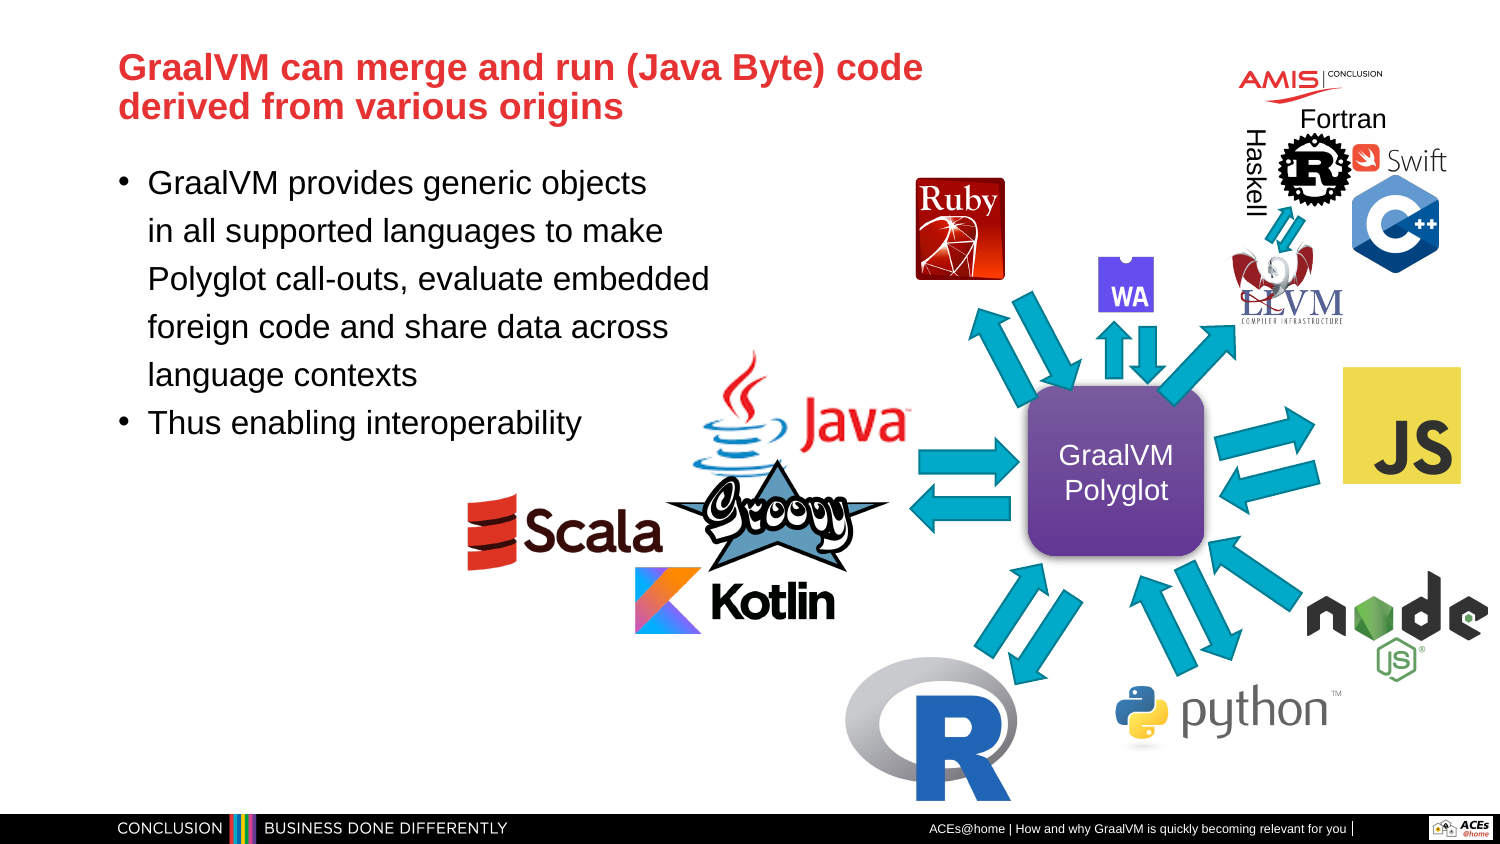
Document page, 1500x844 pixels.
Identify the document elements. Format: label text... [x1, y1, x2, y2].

picture [0, 814, 236, 844]
text_box Haskell [1241, 128, 1275, 218]
text_box GraalVM Polyglot [1028, 385, 1205, 556]
picture [1226, 241, 1344, 325]
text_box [971, 580, 1086, 669]
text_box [1100, 319, 1162, 386]
picture [1064, 243, 1188, 326]
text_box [1263, 214, 1307, 245]
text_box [1212, 414, 1322, 507]
picture [463, 347, 1019, 806]
text_box Fortran [1299, 101, 1388, 134]
title GraalVM can merge and run (Java Byte) code derived from various origins [118, 47, 1205, 130]
footer ACEs@home | How and why GraalVM is quickly becoming relevant for you [814, 820, 1347, 839]
picture [885, 177, 1034, 280]
list GraalVM provides generic objects in all supported languages to make Polyglot call-outs, evaluate embedded foreign code and share data across language contexts Thus enabling interoperability [118, 153, 1205, 774]
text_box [910, 438, 1019, 532]
picture [1343, 367, 1461, 484]
picture [239, 814, 1500, 844]
picture [1205, 59, 1388, 106]
picture [1277, 132, 1447, 273]
picture [1078, 571, 1488, 767]
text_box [967, 305, 1083, 394]
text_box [1149, 529, 1272, 675]
text_box [1156, 325, 1237, 408]
